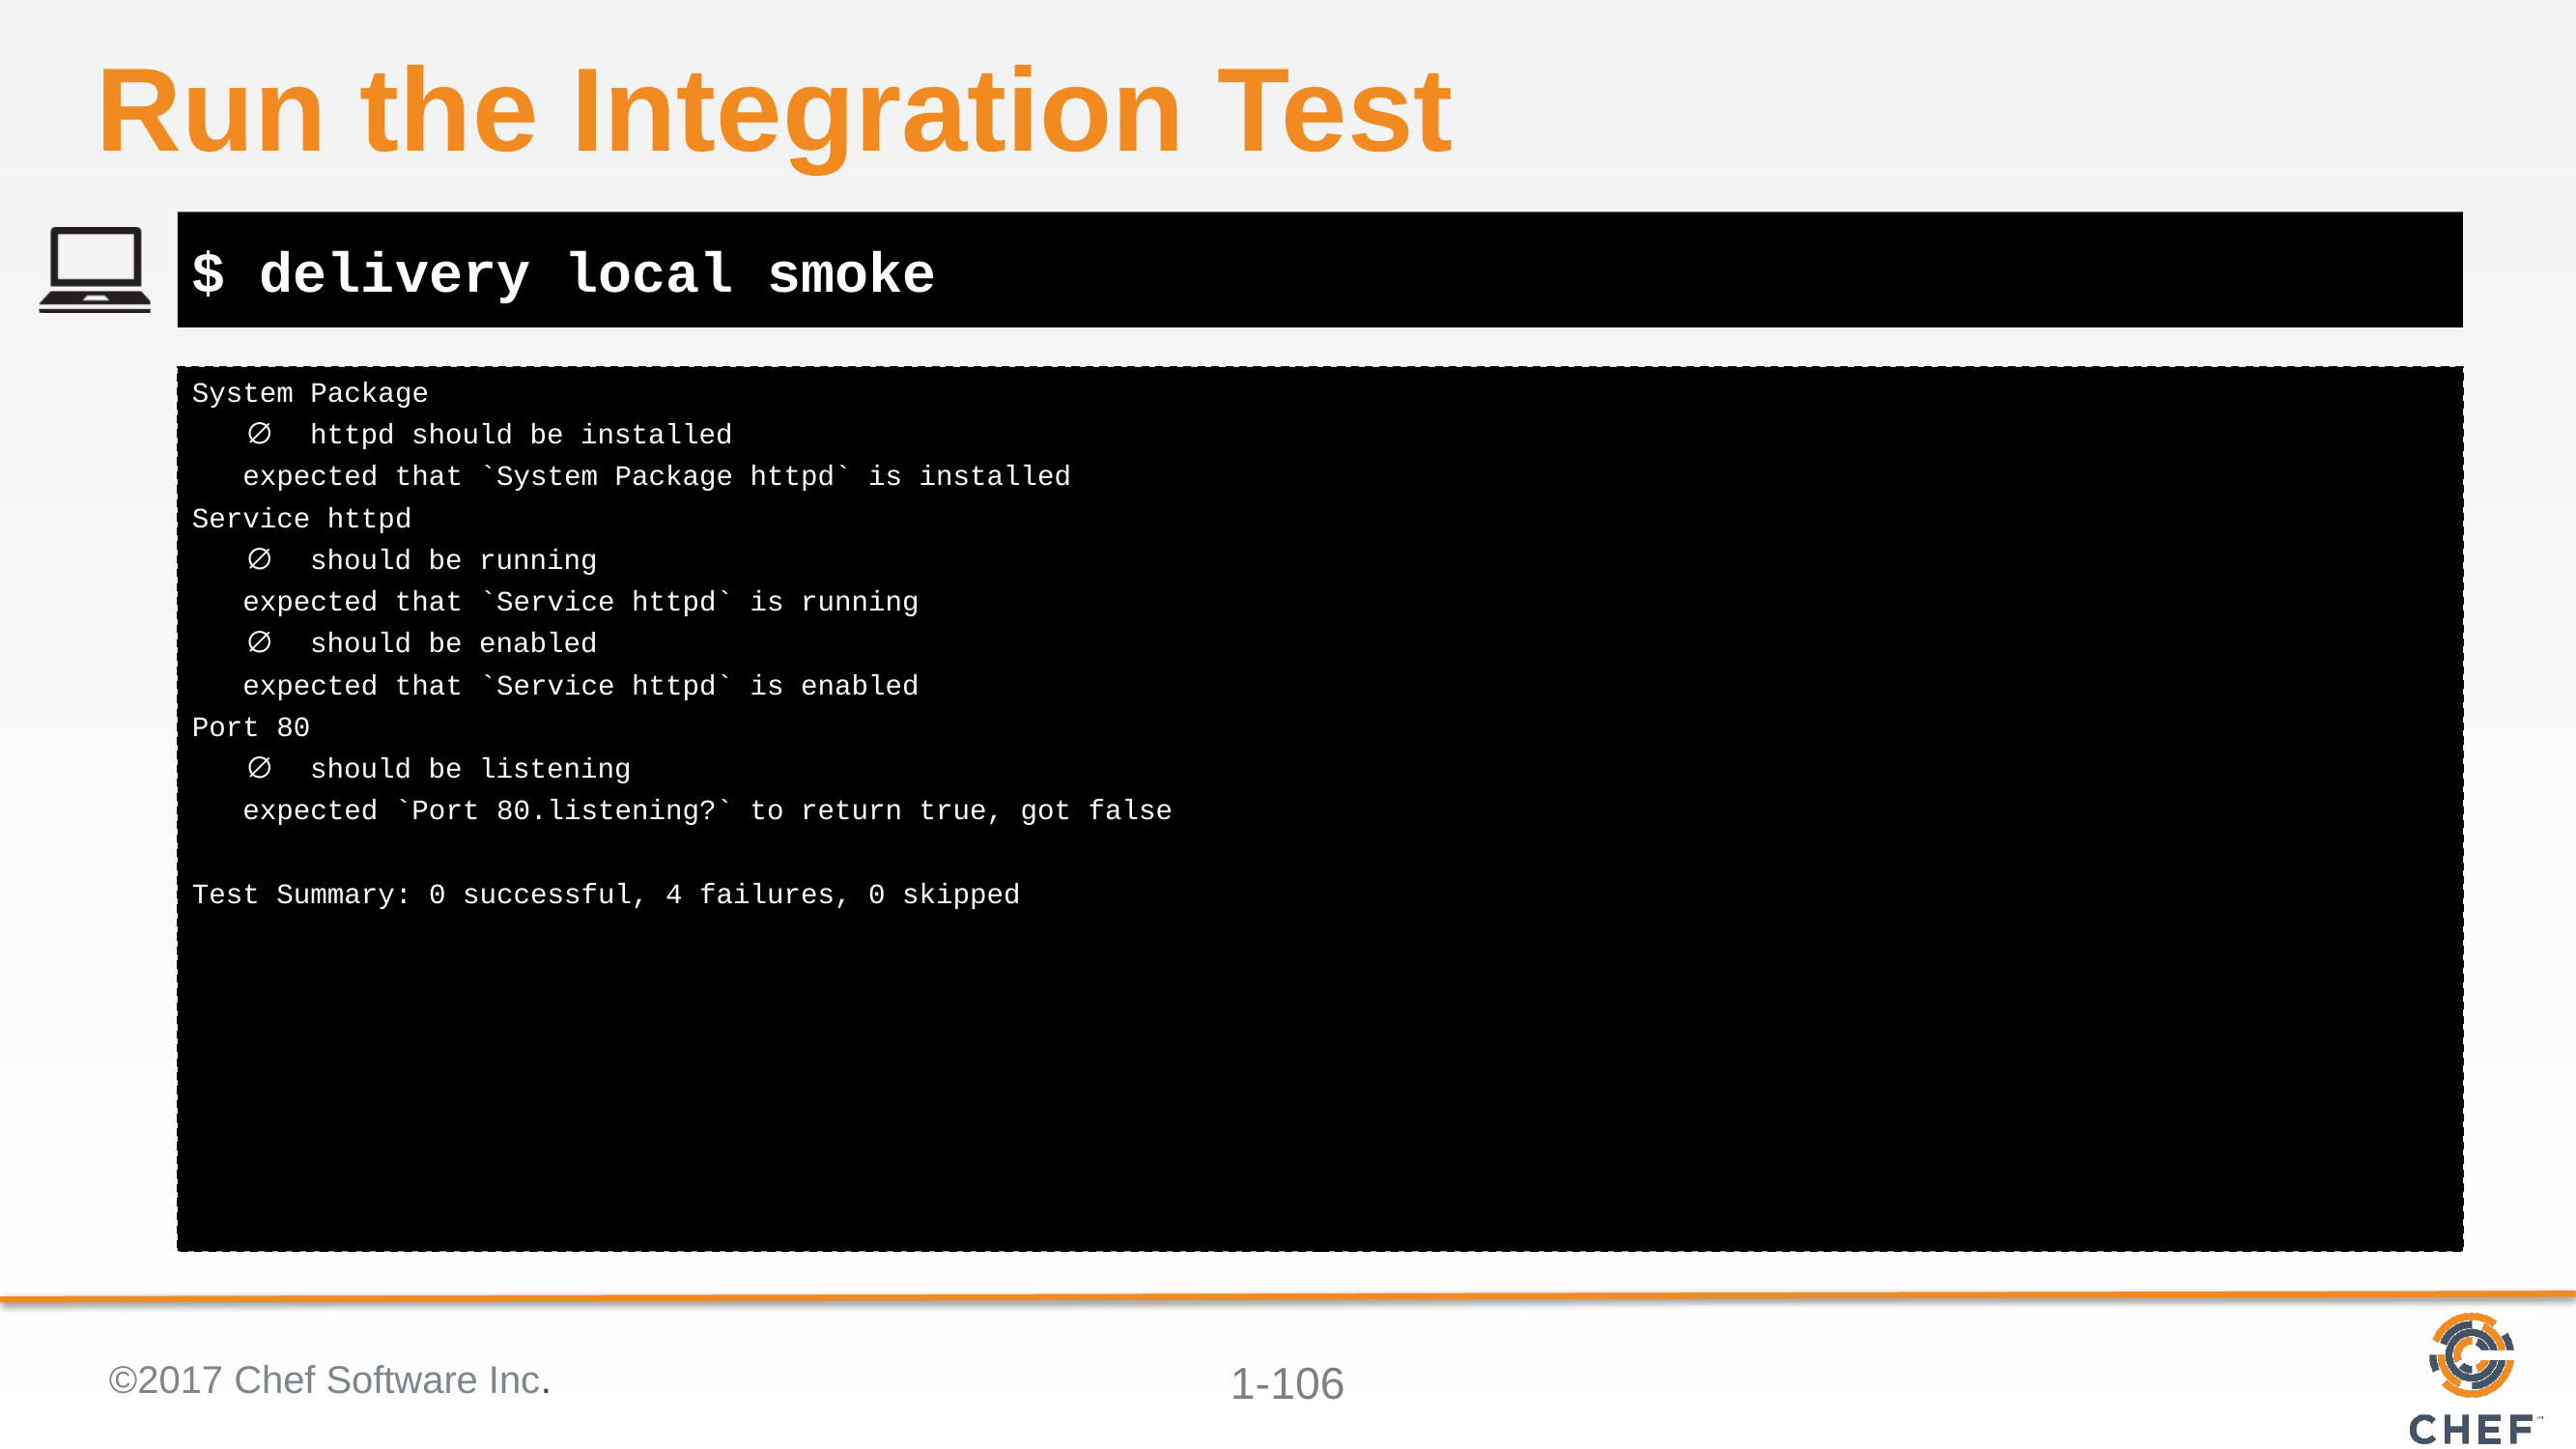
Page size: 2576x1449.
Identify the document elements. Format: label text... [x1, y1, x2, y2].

picture [2399, 1297, 2551, 1449]
list $ delivery local smoke [177, 212, 2463, 327]
list System Package ∅ httpd should be installed expected that `System Package httpd` is installed Service httpd ∅ should be running expected that `Service httpd` is running ∅ should be enabled expected that `Service httpd` is enabled Port 80 ∅ should be listening expected `Port 80.listening?` to return true, got false Test Summary: 0 successful, 4 failures, 0 skipped [177, 366, 2464, 1252]
title Run the Integration Test [96, 48, 2463, 180]
